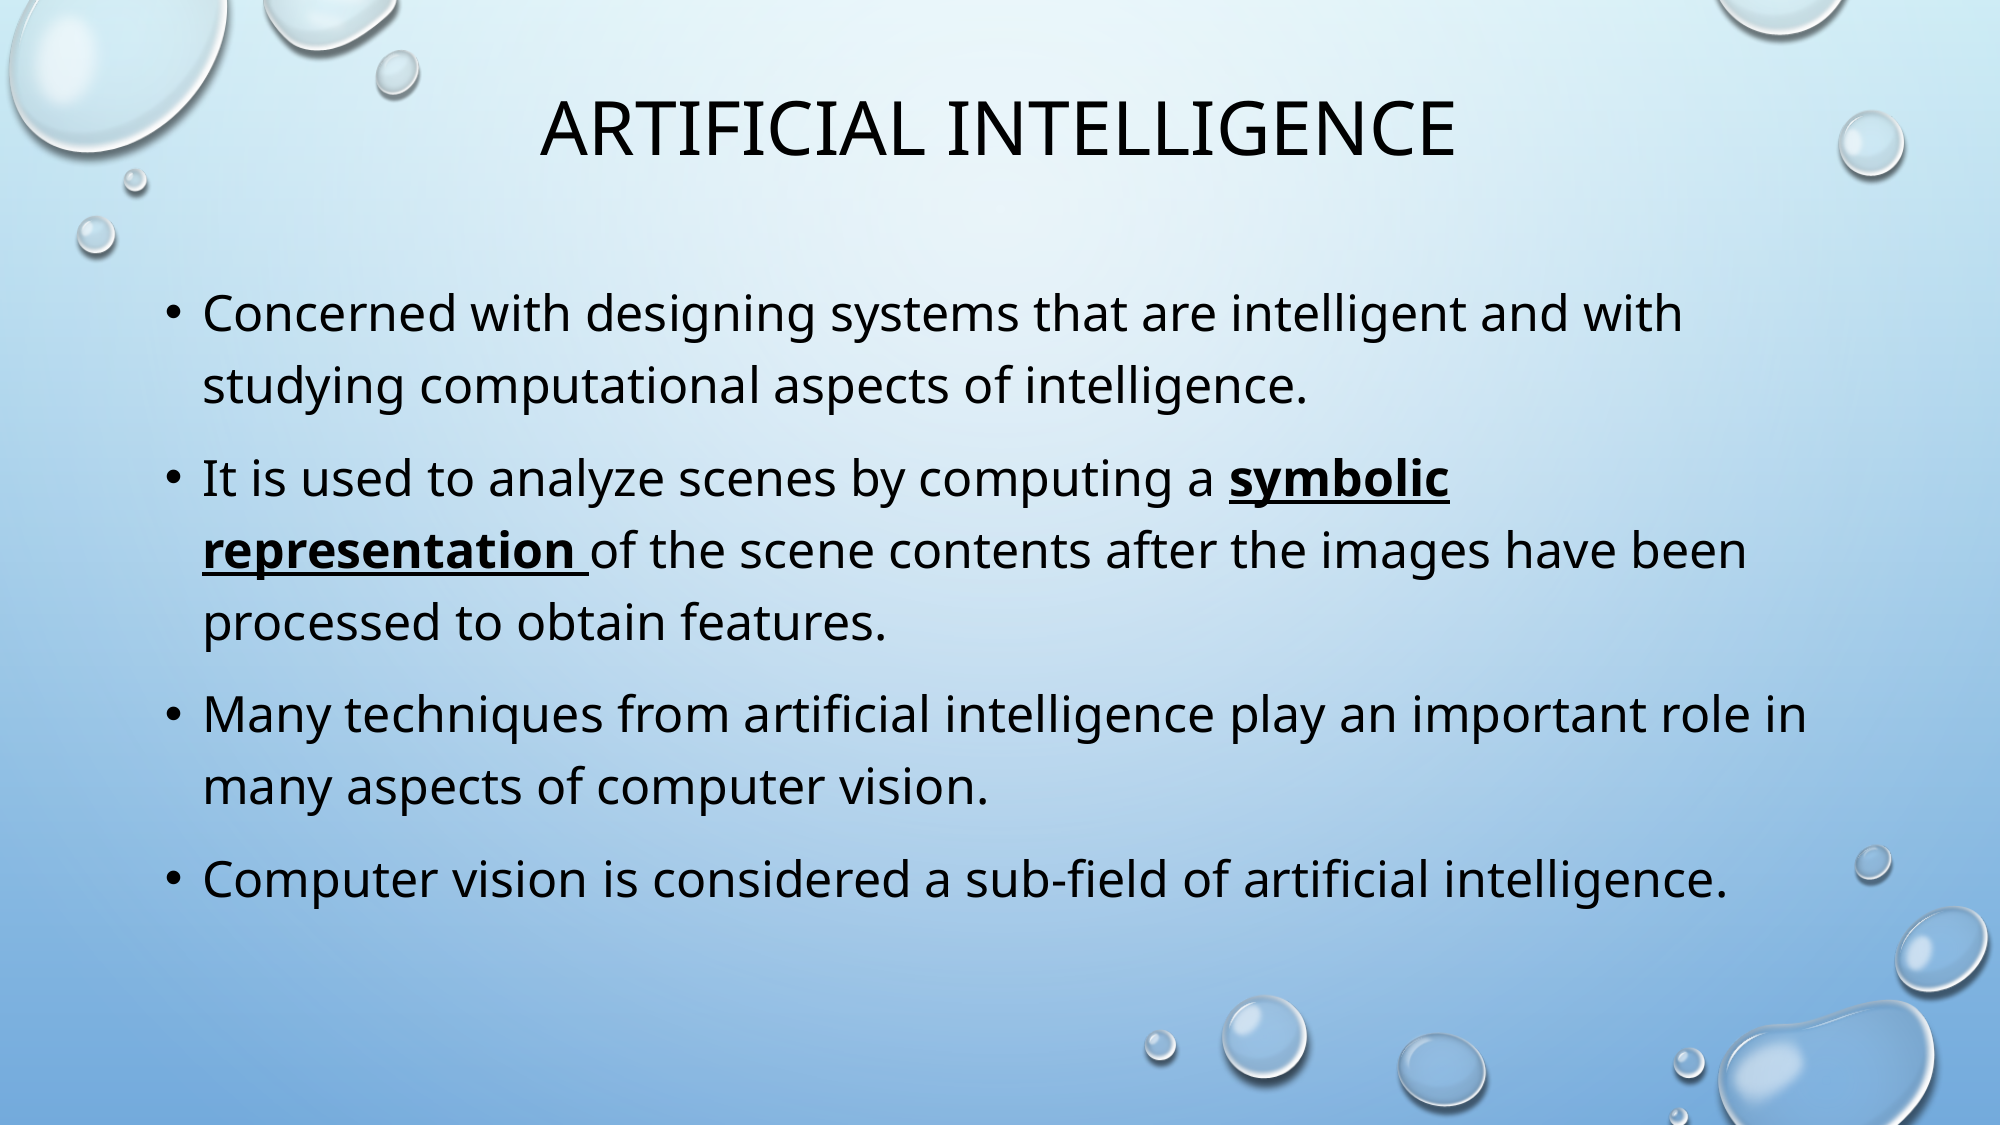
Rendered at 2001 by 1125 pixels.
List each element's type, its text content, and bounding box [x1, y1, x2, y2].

picture [0, 0, 2000, 1125]
title Artificial Intelligence [149, 0, 1851, 261]
list Concerned with designing systems that are intelligent and with studying computational aspects of intelligence. It is used to analyze scenes by computing a symbolic representation of the scene contents after the images have been processed to obtain features. Many techniques from artificial intelligence play an important role in many aspects of computer vision. Computer vision is considered a sub-field of artificial intelligence. [149, 261, 1851, 1000]
